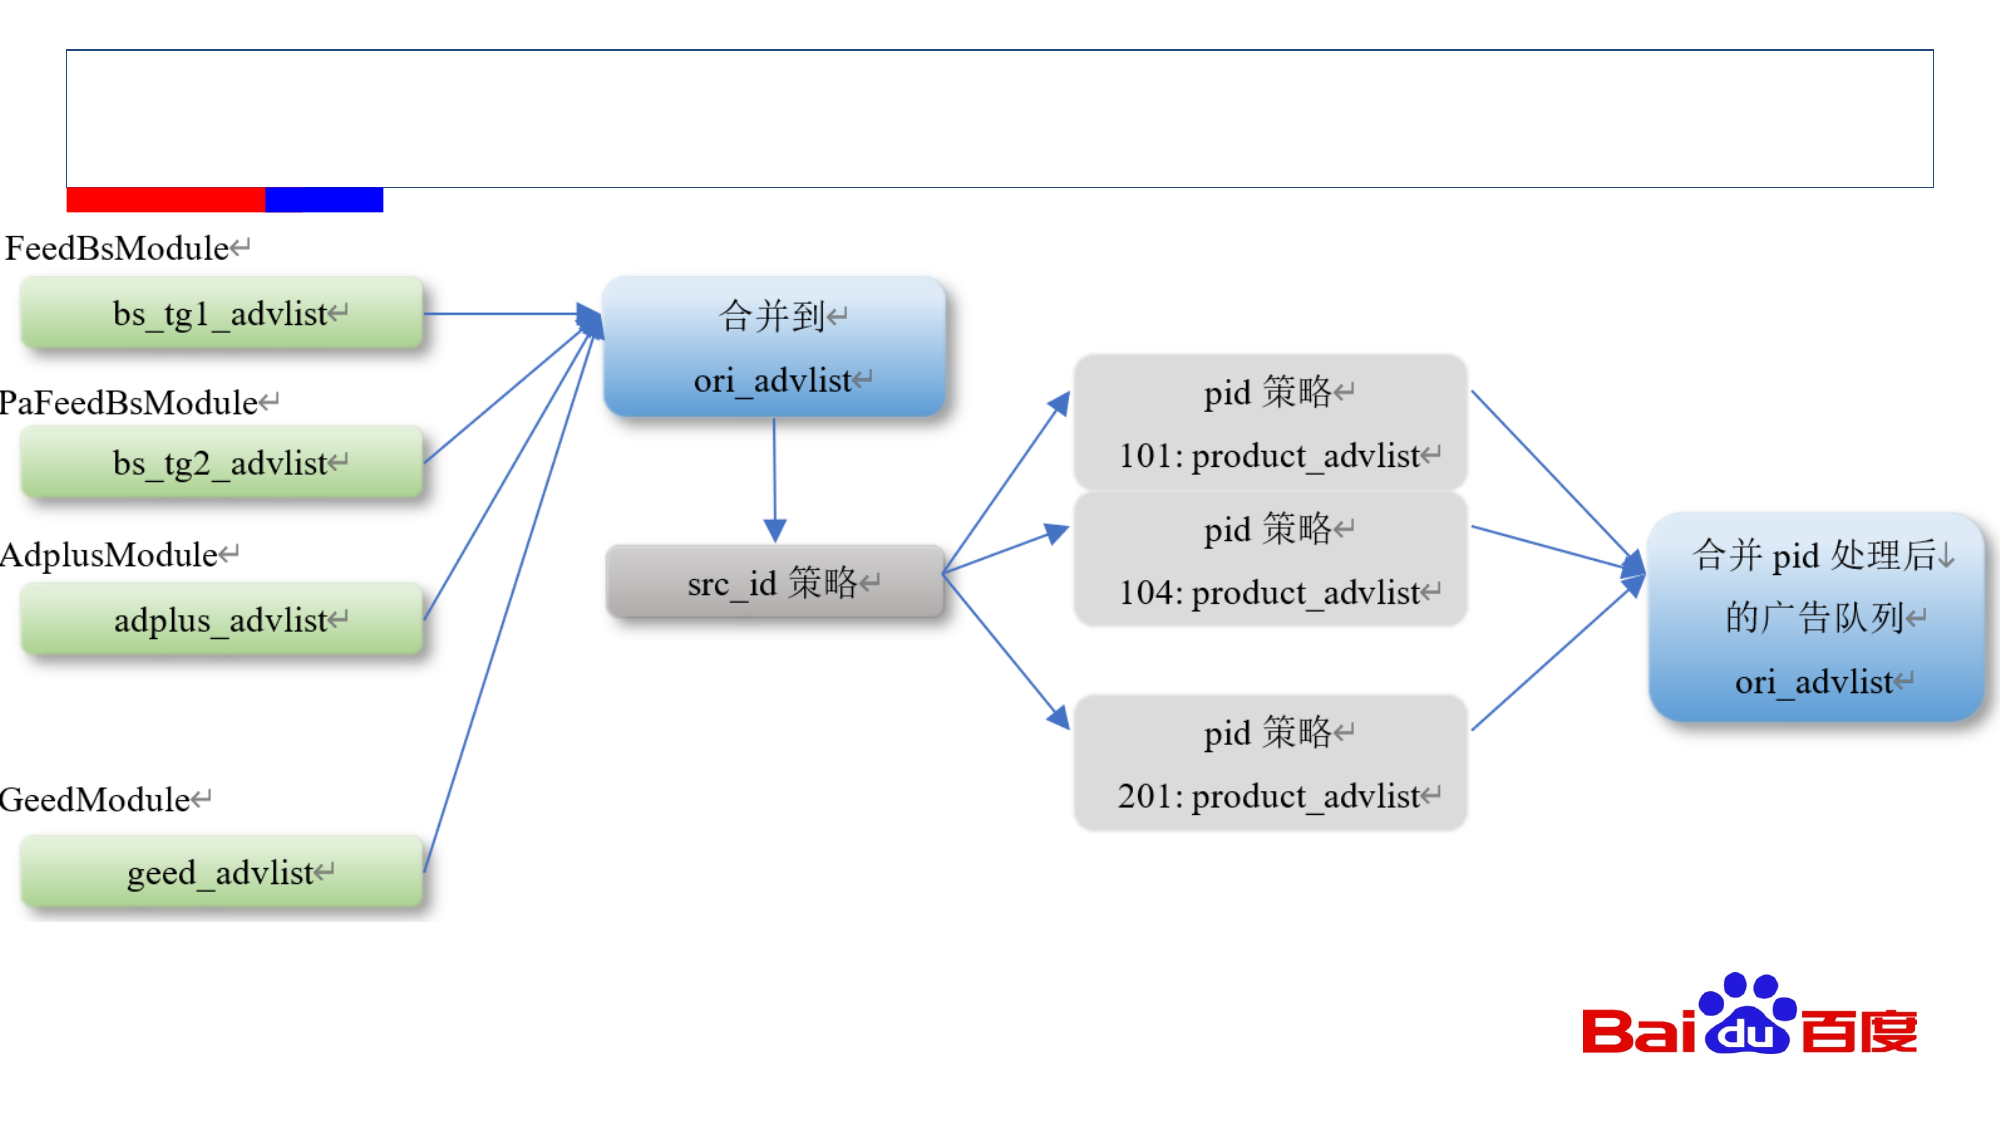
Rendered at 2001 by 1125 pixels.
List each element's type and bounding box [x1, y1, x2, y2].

picture [1583, 972, 1917, 1054]
picture [0, 221, 2000, 922]
